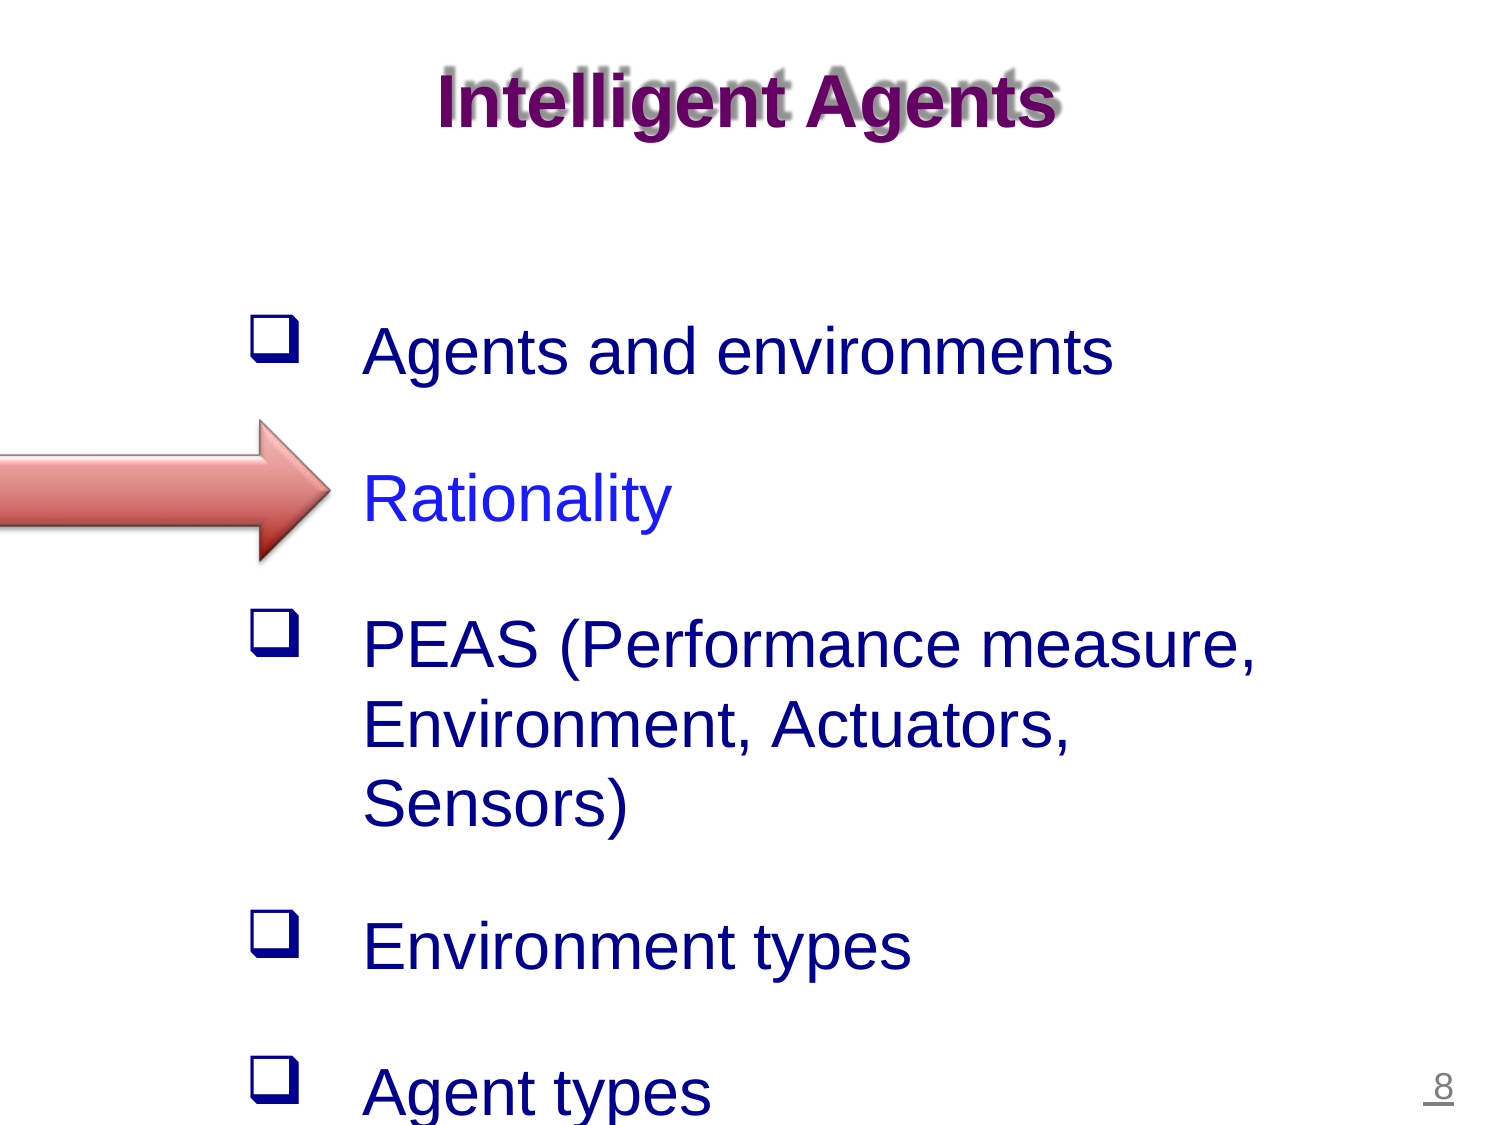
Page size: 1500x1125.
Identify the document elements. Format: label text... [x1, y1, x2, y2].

text_box Intelligent Agents [434, 52, 1063, 143]
text_box 8 [1420, 1061, 1455, 1107]
text_box [390, 20, 1115, 186]
text_box [0, 415, 339, 574]
list Agents and environments Rationality PEAS (Performance measure, Environment, Actuators, Sensors) Environment types Agent types [146, 307, 1354, 1125]
